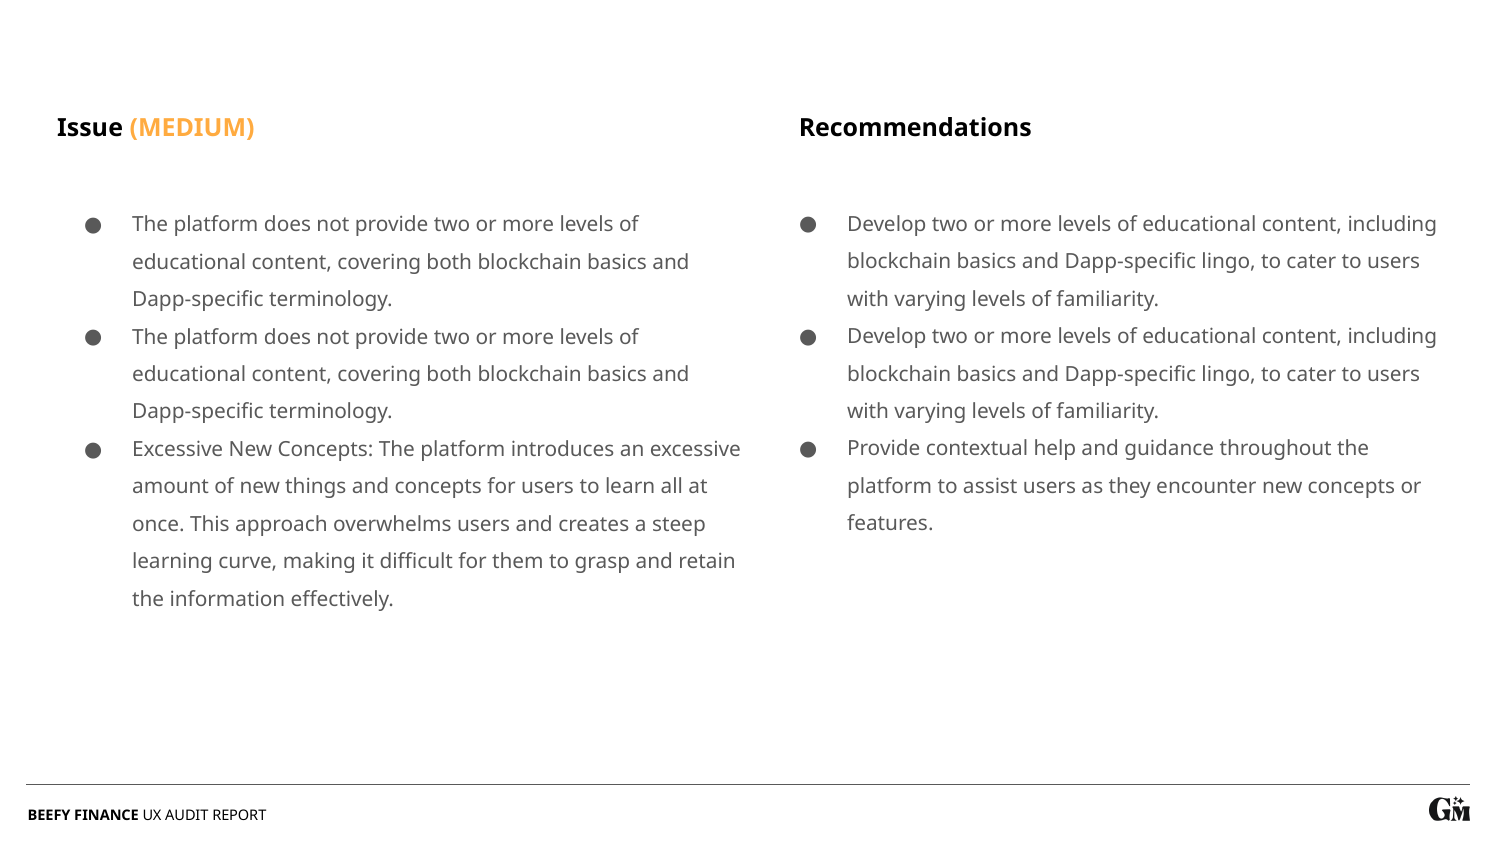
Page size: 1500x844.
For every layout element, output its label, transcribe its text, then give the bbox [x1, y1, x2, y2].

text_box Recommendations [783, 96, 1320, 156]
text_box The platform does not provide two or more levels of educational content, covering both blockchain basics and Dapp-specific terminology. The platform does not provide two or more levels of educational content, covering both blockchain basics and Dapp-specific terminology. Excessive New Concepts: The platform introduces an excessive amount of new things and concepts for users to learn all at once. This approach overwhelms users and creates a steep learning curve, making it difficult for them to grasp and retain the information effectively. [41, 183, 758, 626]
picture [1429, 796, 1470, 821]
text_box Issue (MEDIUM) [41, 96, 535, 157]
text_box Develop two or more levels of educational content, including blockchain basics and Dapp-specific lingo, to cater to users with varying levels of familiarity. Develop two or more levels of educational content, including blockchain basics and Dapp-specific lingo, to cater to users with varying levels of familiarity. Provide contextual help and guidance throughout the platform to assist users as they encounter new concepts or features. [757, 182, 1473, 550]
